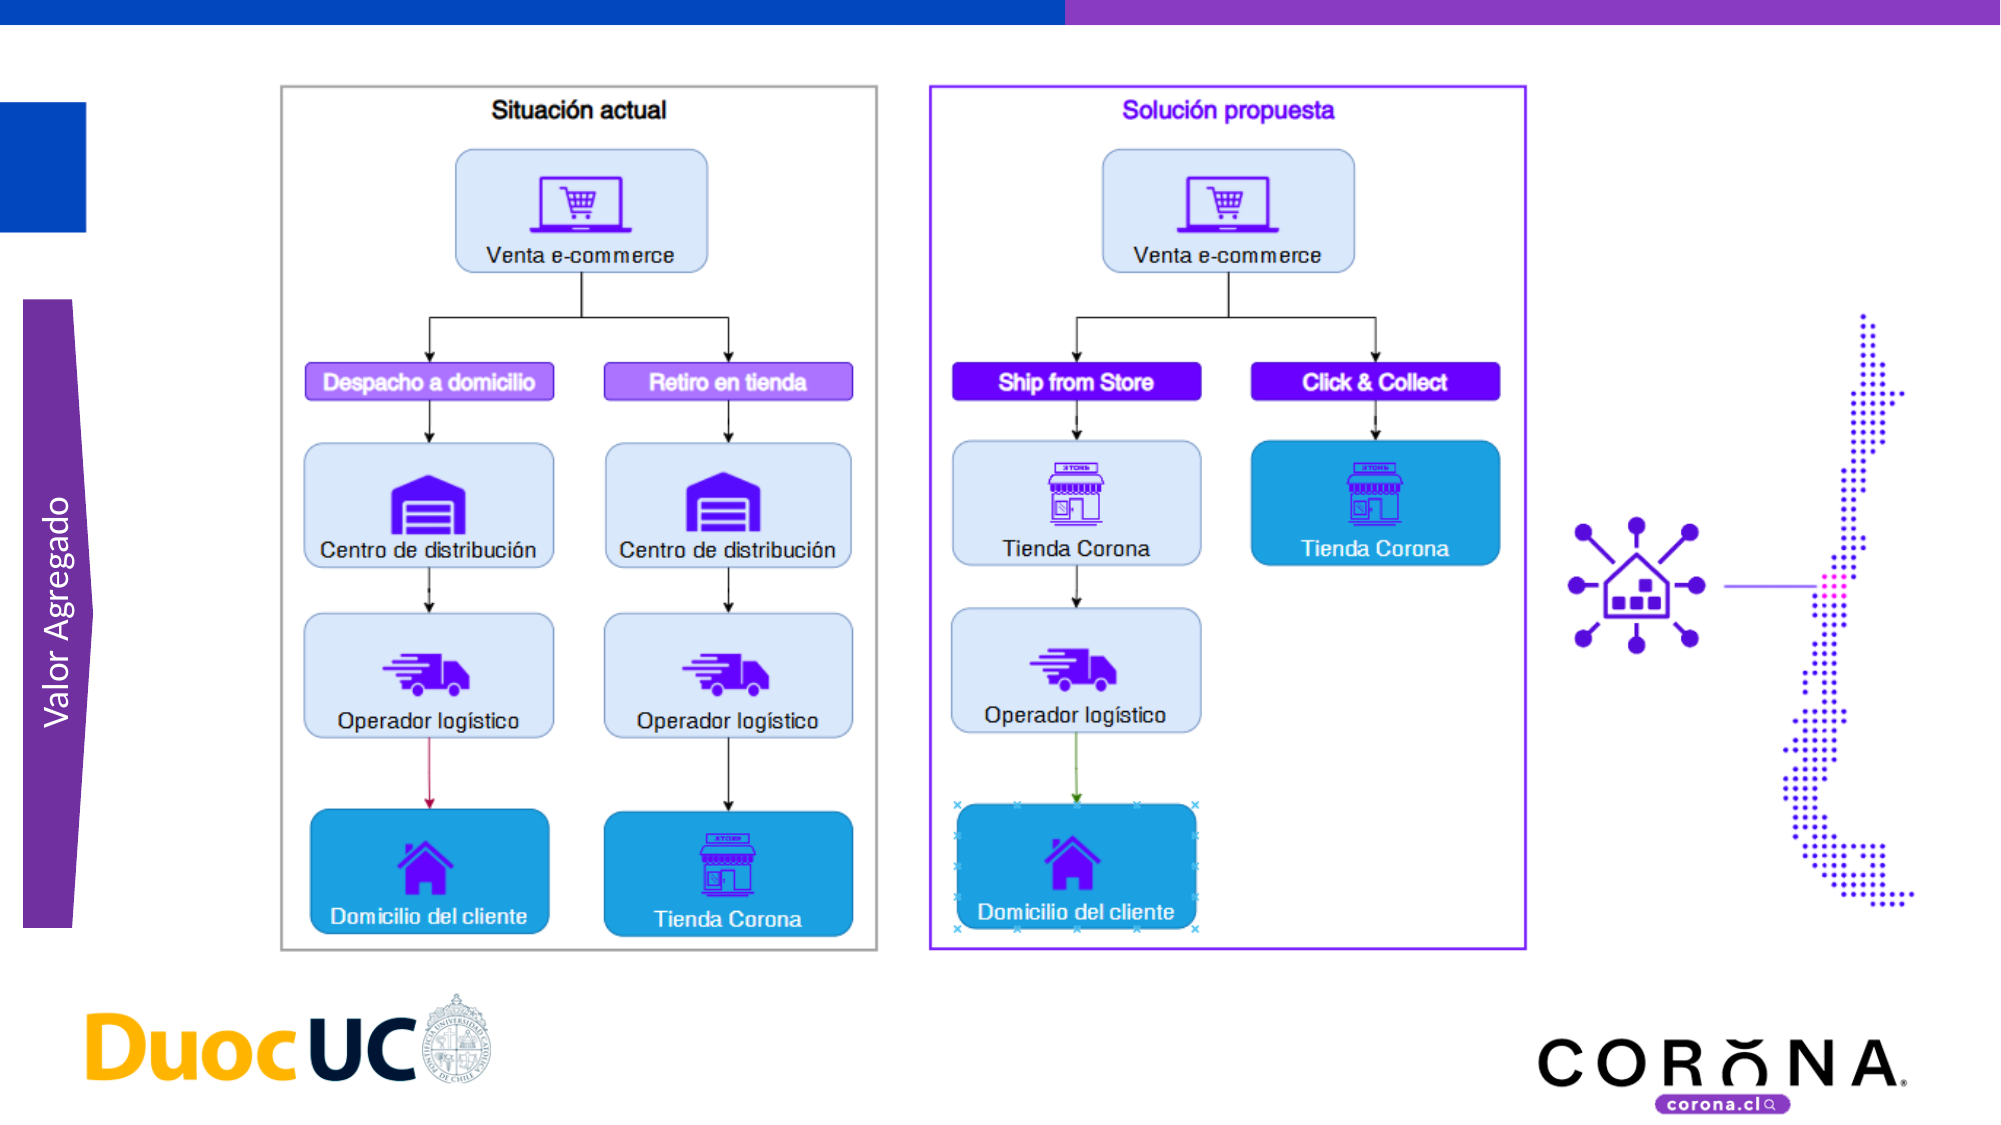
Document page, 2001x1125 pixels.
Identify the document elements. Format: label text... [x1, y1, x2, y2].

slide_number ‹#› [1539, 1059, 1990, 1119]
picture [0, 0, 2001, 1125]
text_box [84, 478, 94, 750]
text_box Valor Agregado [23, 299, 84, 926]
